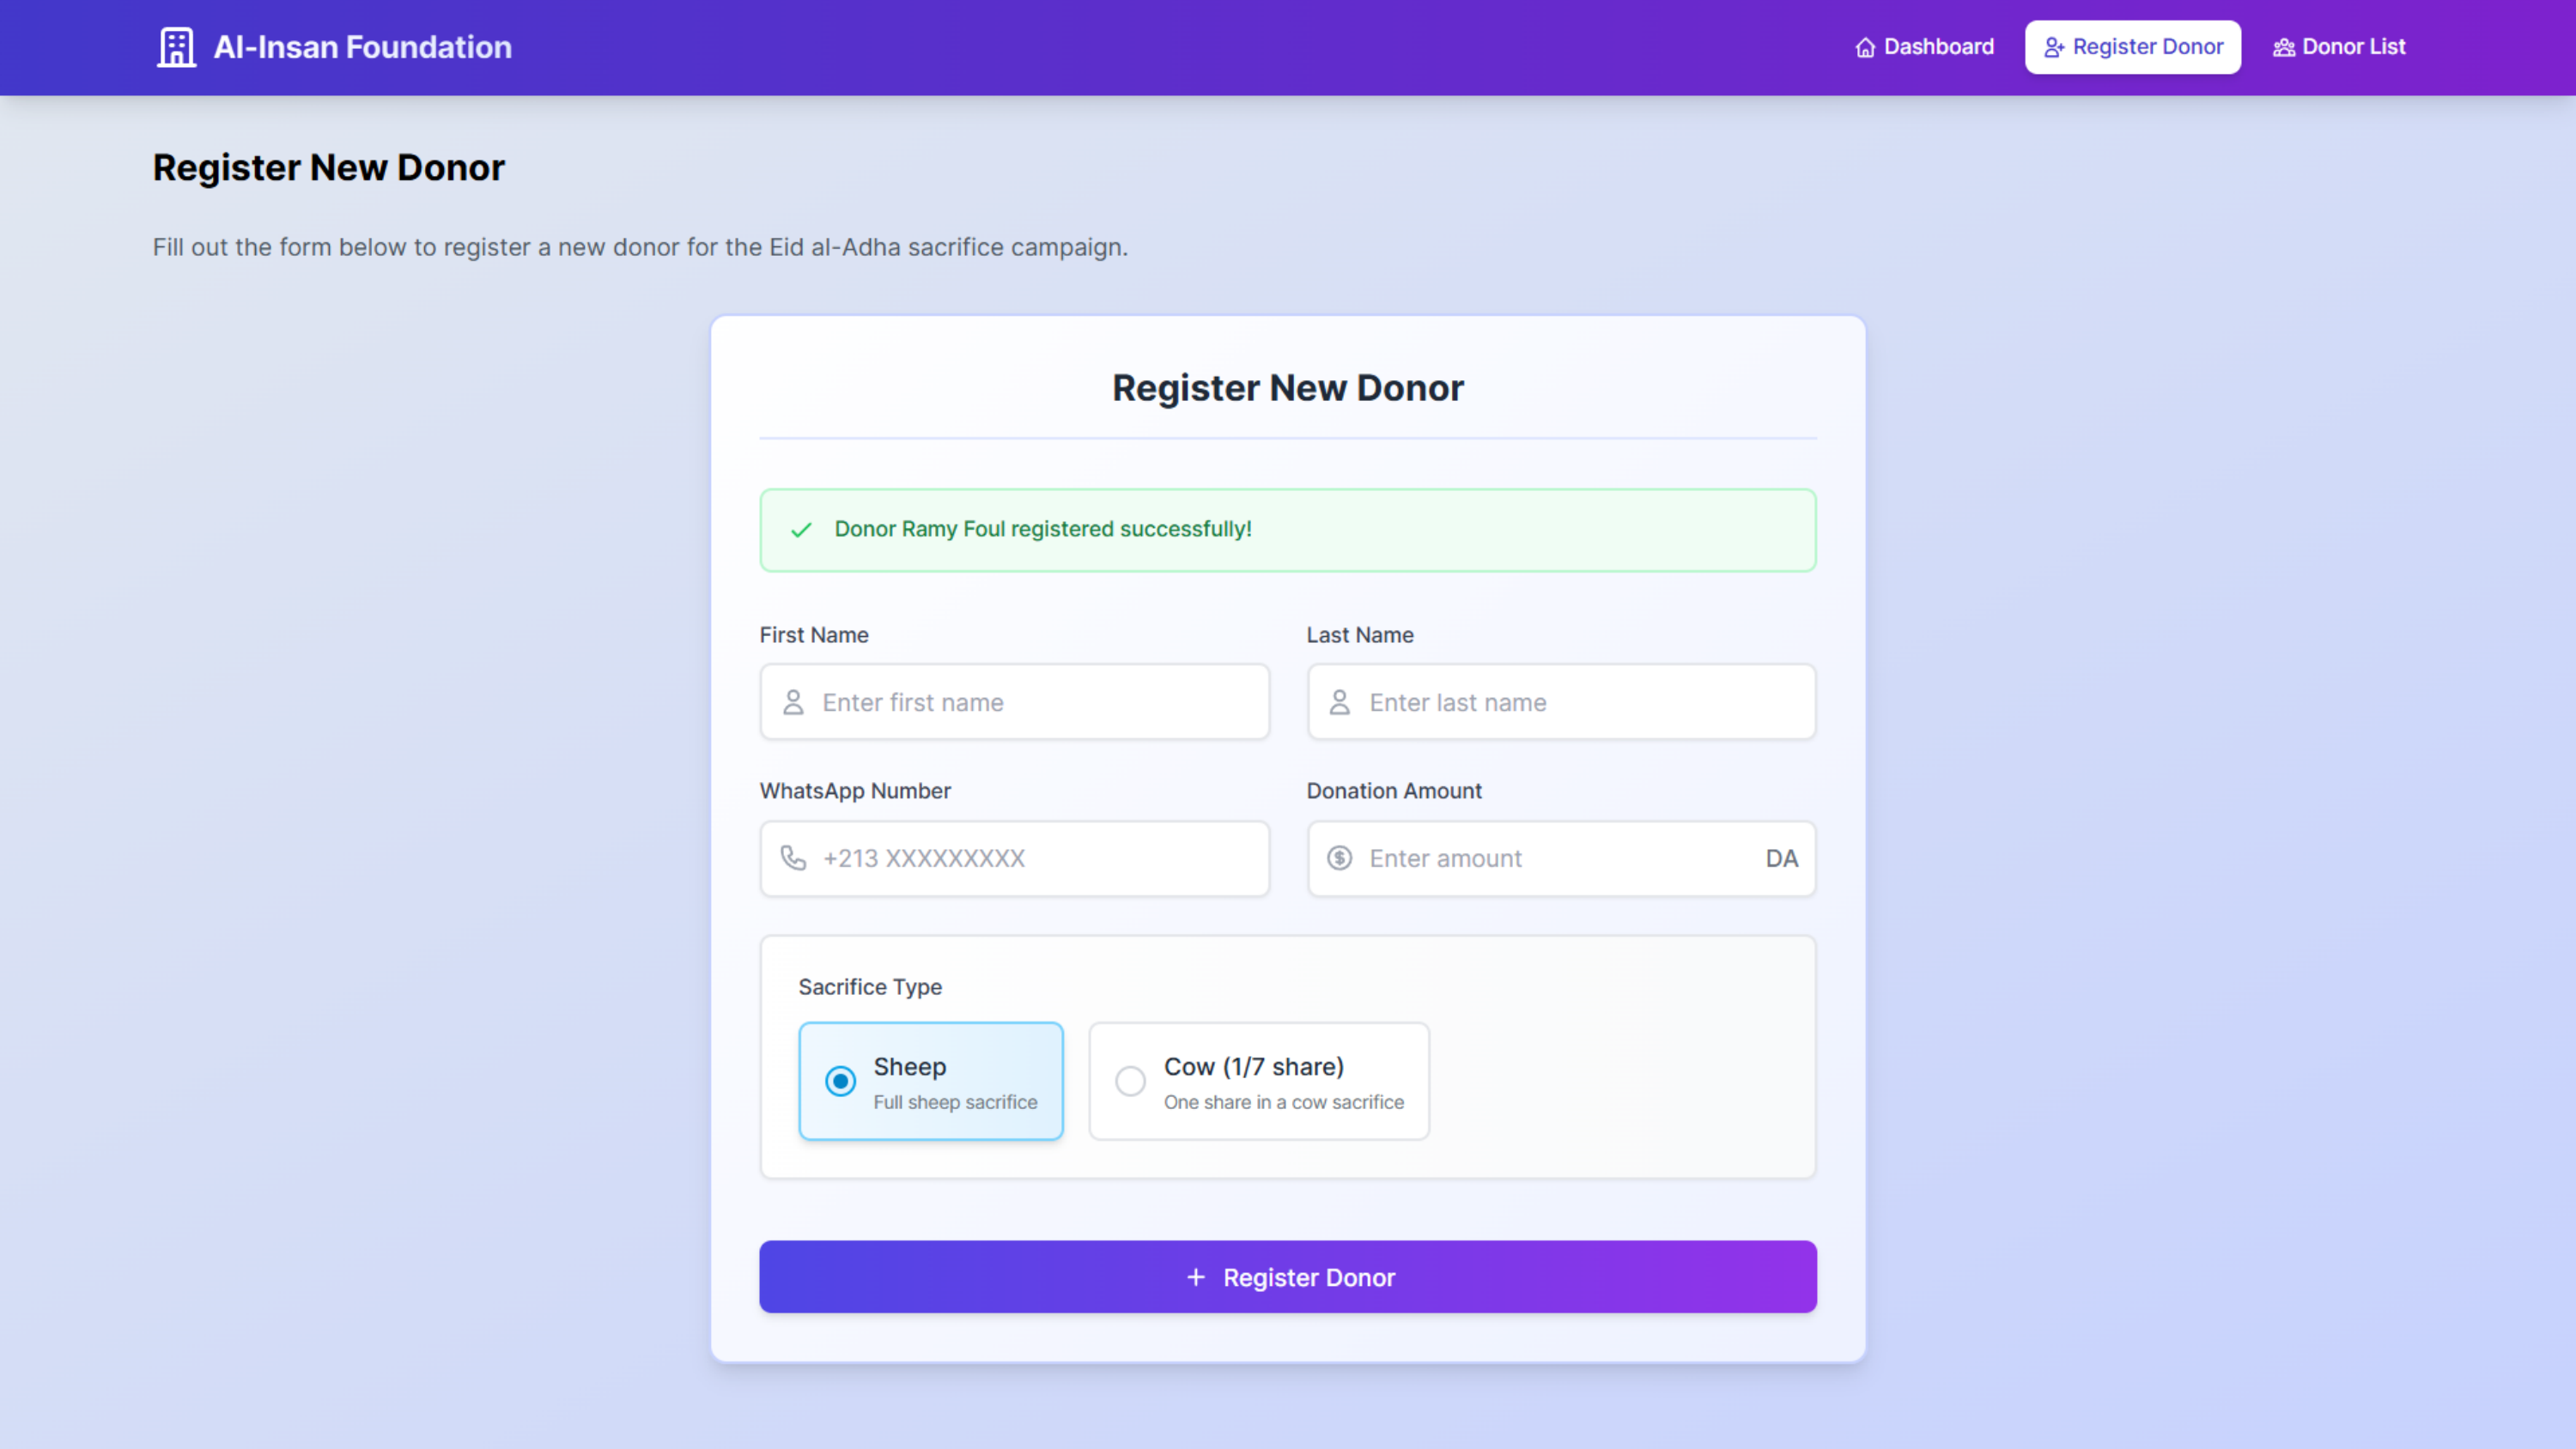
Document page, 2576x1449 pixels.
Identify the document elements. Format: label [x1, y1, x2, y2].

text_box [0, 0, 2576, 1449]
